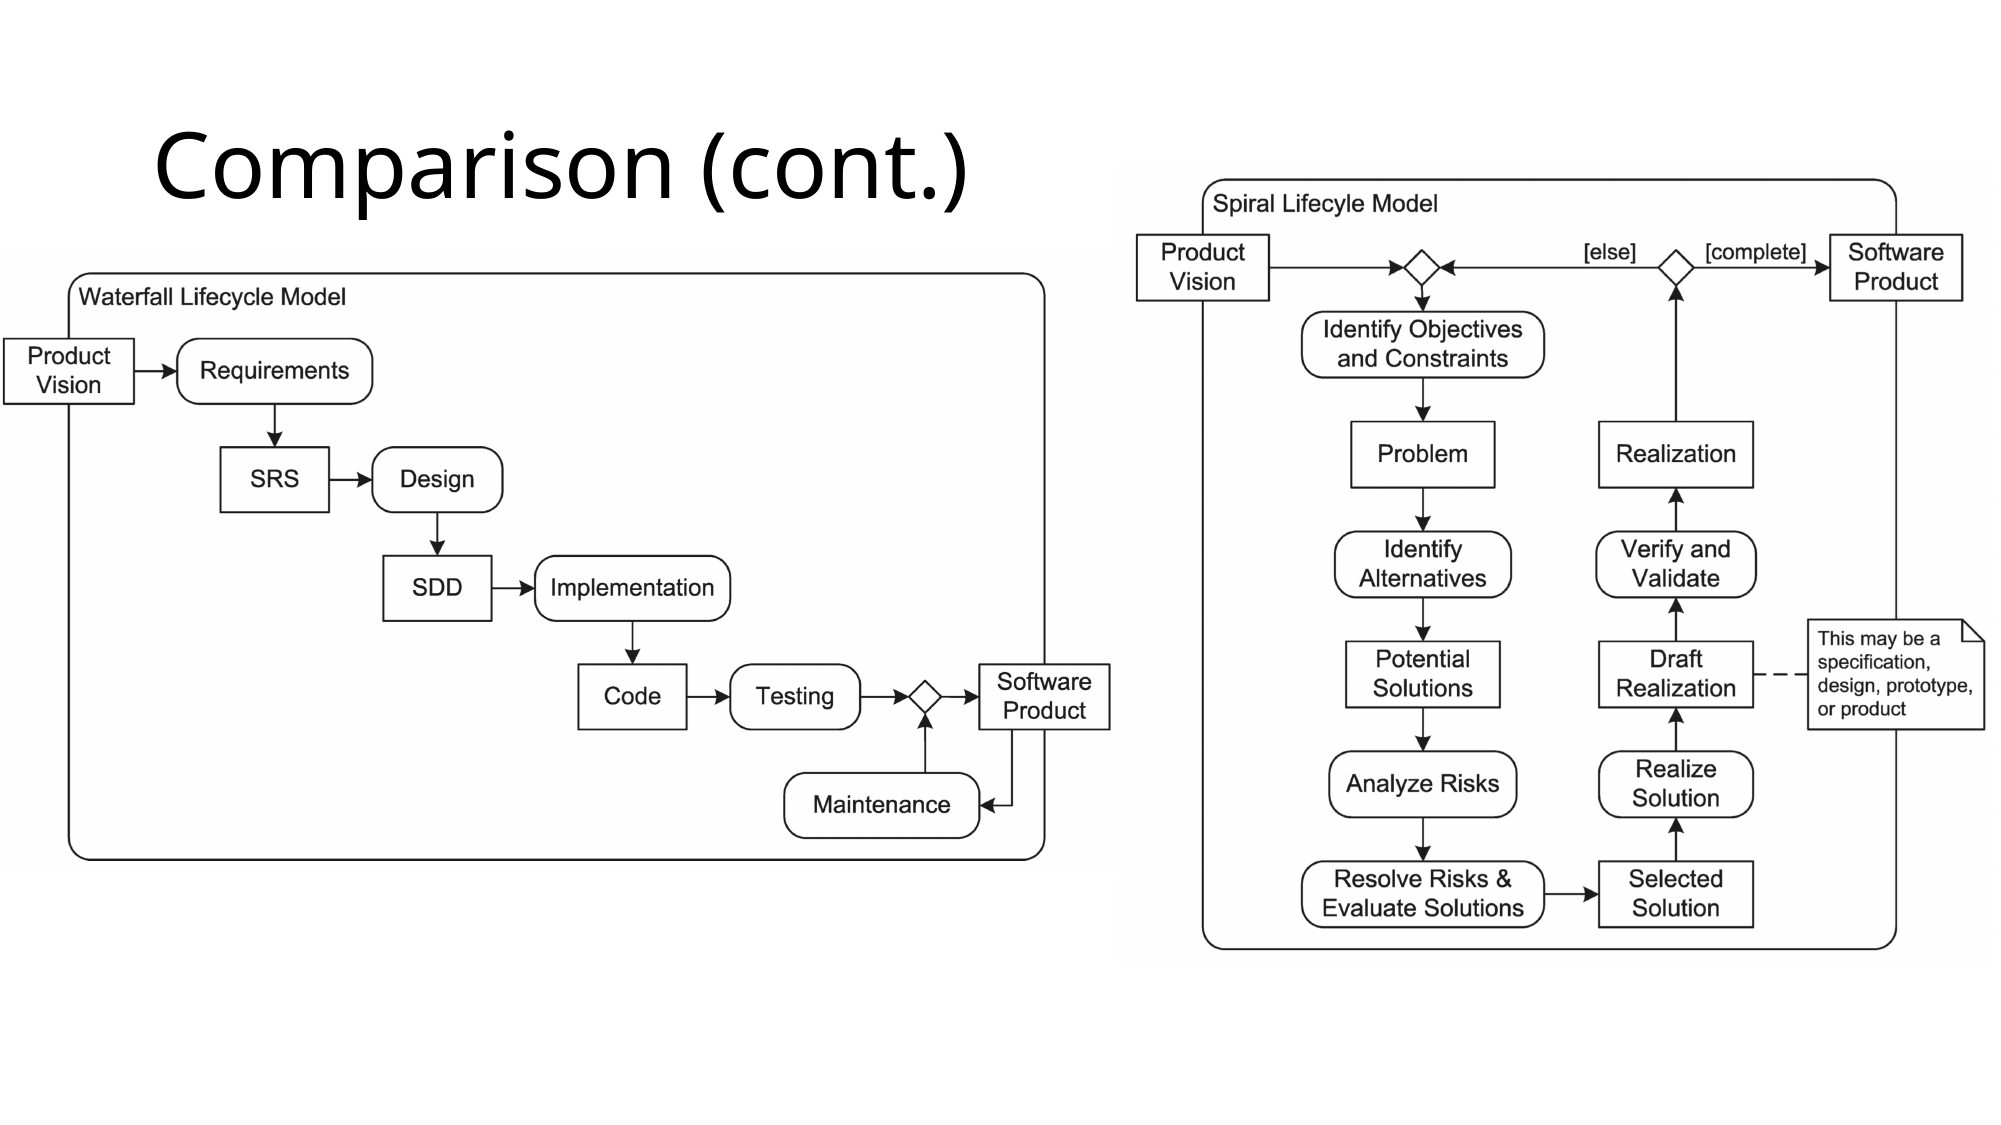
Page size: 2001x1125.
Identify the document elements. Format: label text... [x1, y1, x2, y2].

title Comparison (cont.) [137, 59, 1863, 251]
picture [0, 161, 1997, 964]
